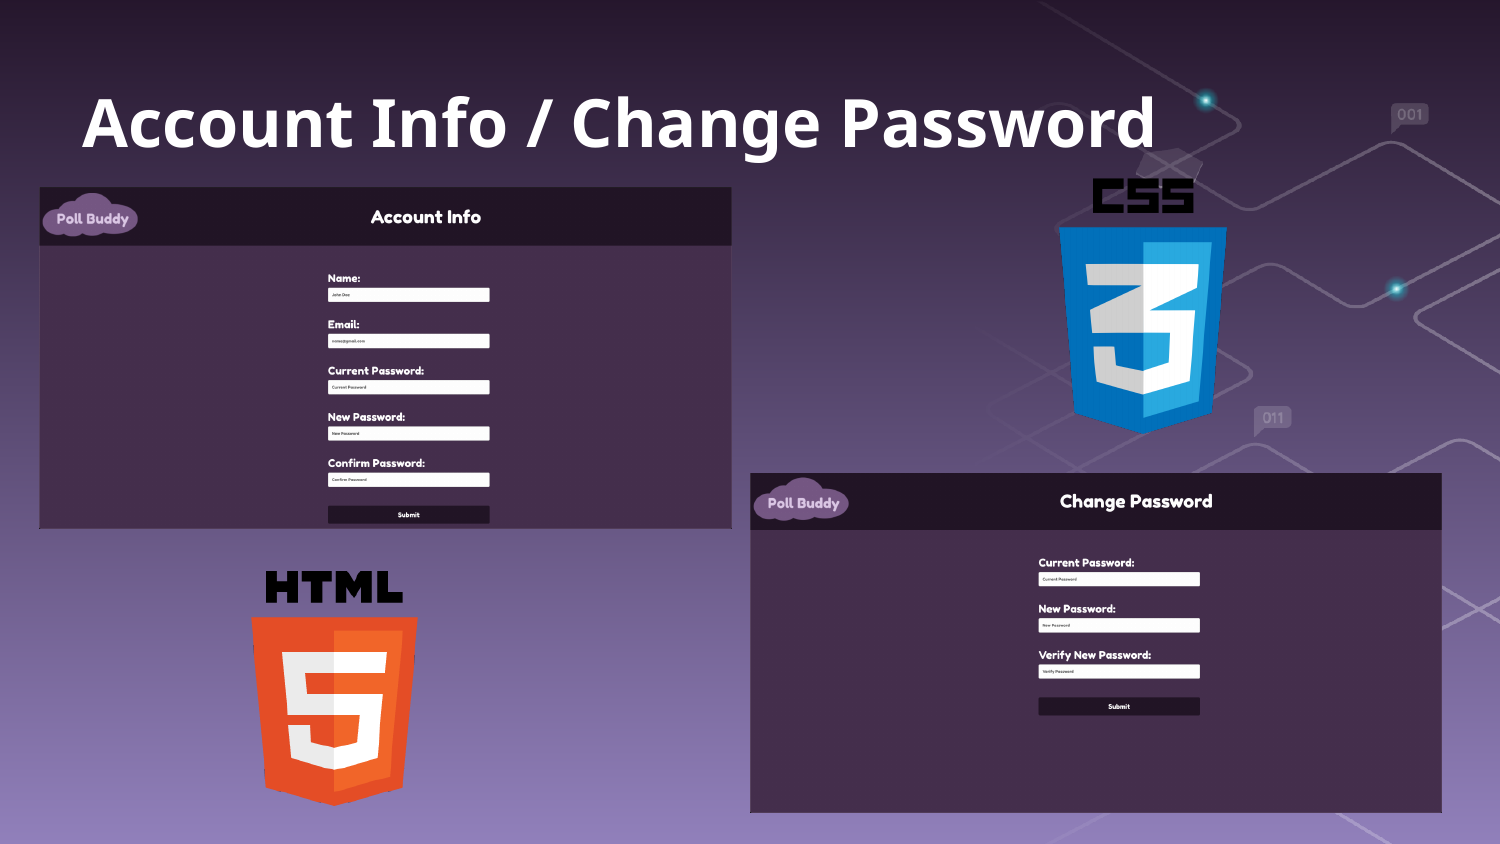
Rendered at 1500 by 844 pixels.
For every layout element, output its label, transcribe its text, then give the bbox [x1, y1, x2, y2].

picture [0, 0, 1500, 844]
title Account Info / Change Password [82, 20, 1175, 161]
